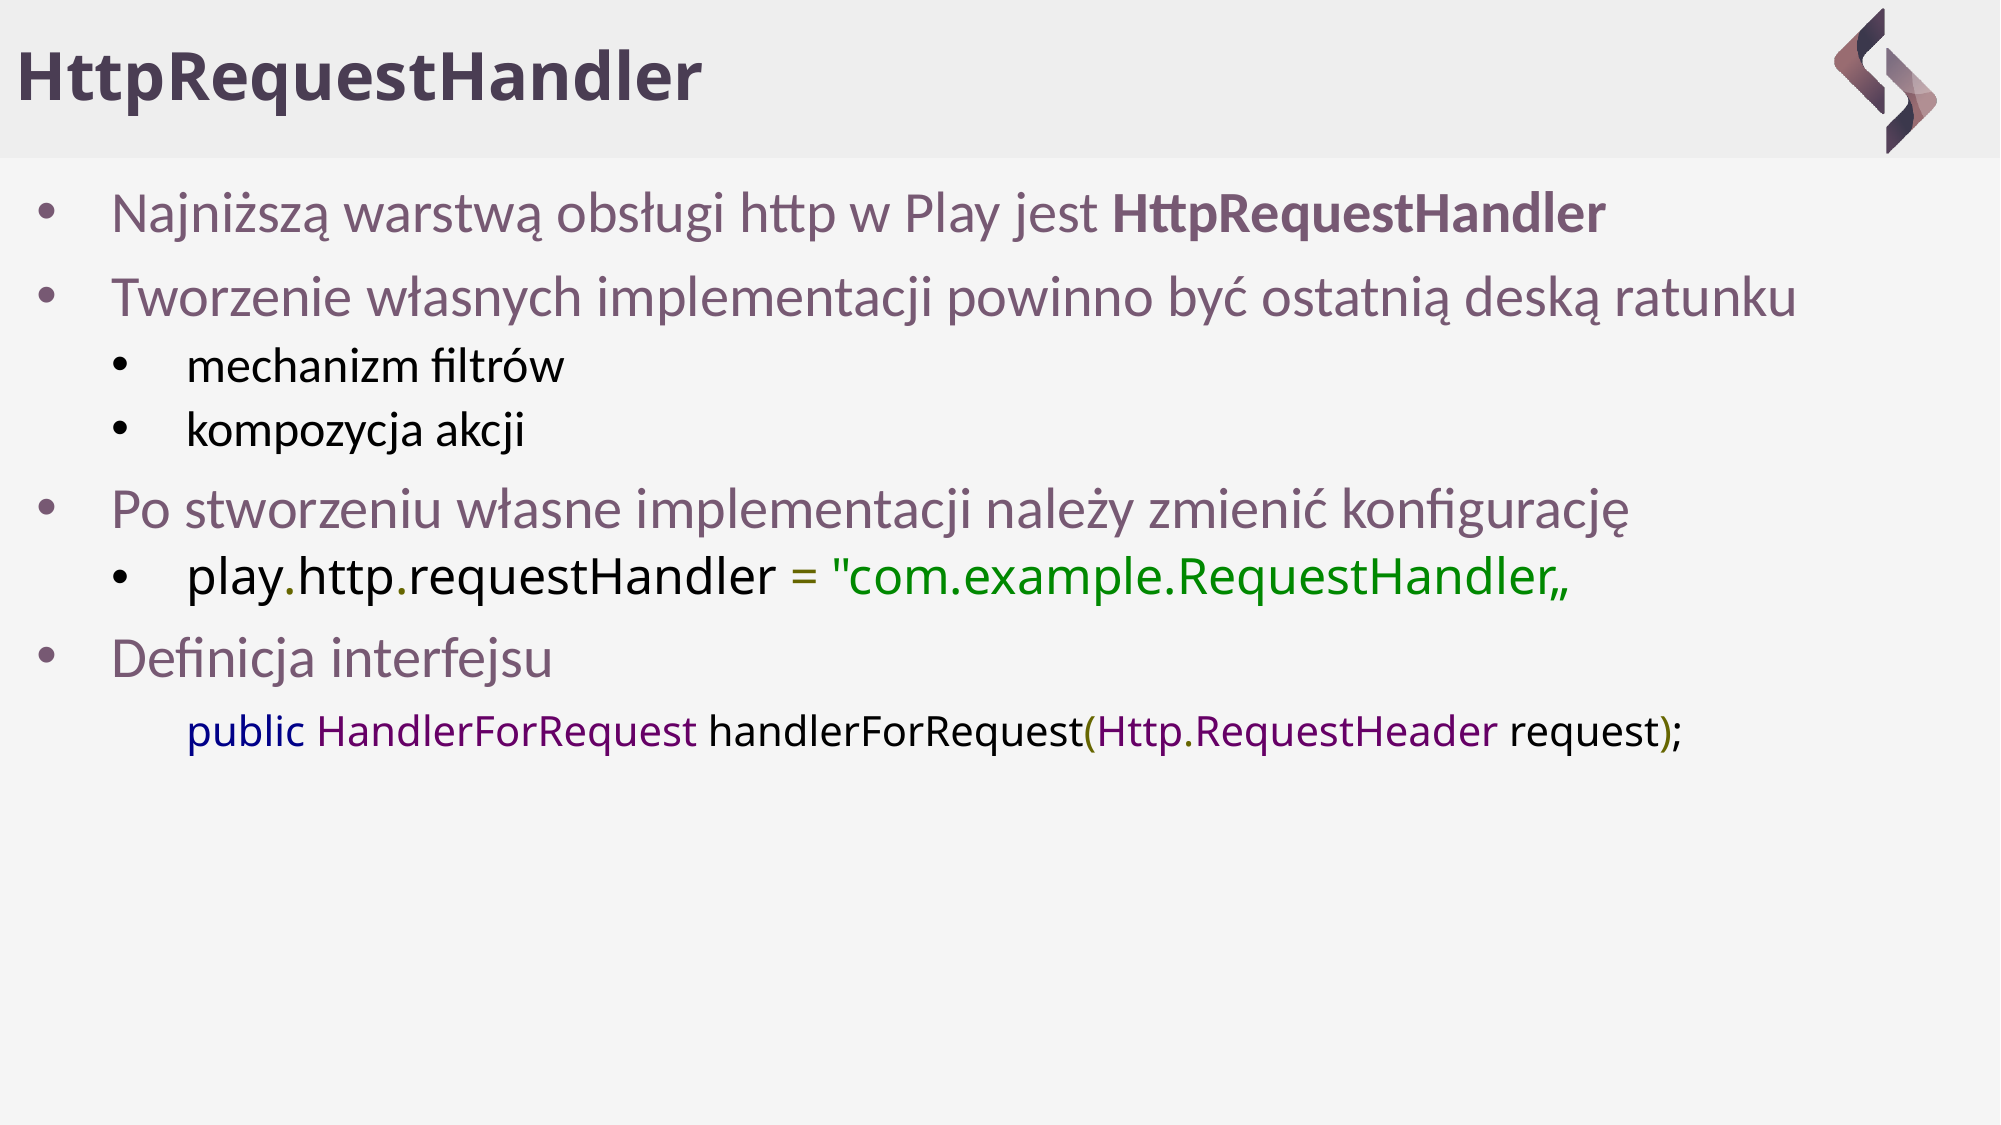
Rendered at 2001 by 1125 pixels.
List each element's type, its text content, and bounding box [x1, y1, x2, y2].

picture [1787, 0, 2001, 166]
list Najniższą warstwą obsługi http w Play jest HttpRequestHandler Tworzenie własnych implementacji powinno być ostatnią deską ratunku mechanizm filtrów kompozycja akcji Po stworzeniu własne implementacji należy zmienić konfigurację play.http.requestHandler = "com.example.RequestHandler„ Definicja interfejsu public HandlerForRequest handlerForRequest(Http.RequestHeader request); [21, 174, 1982, 1108]
title HttpRequestHandler [0, 0, 1788, 158]
